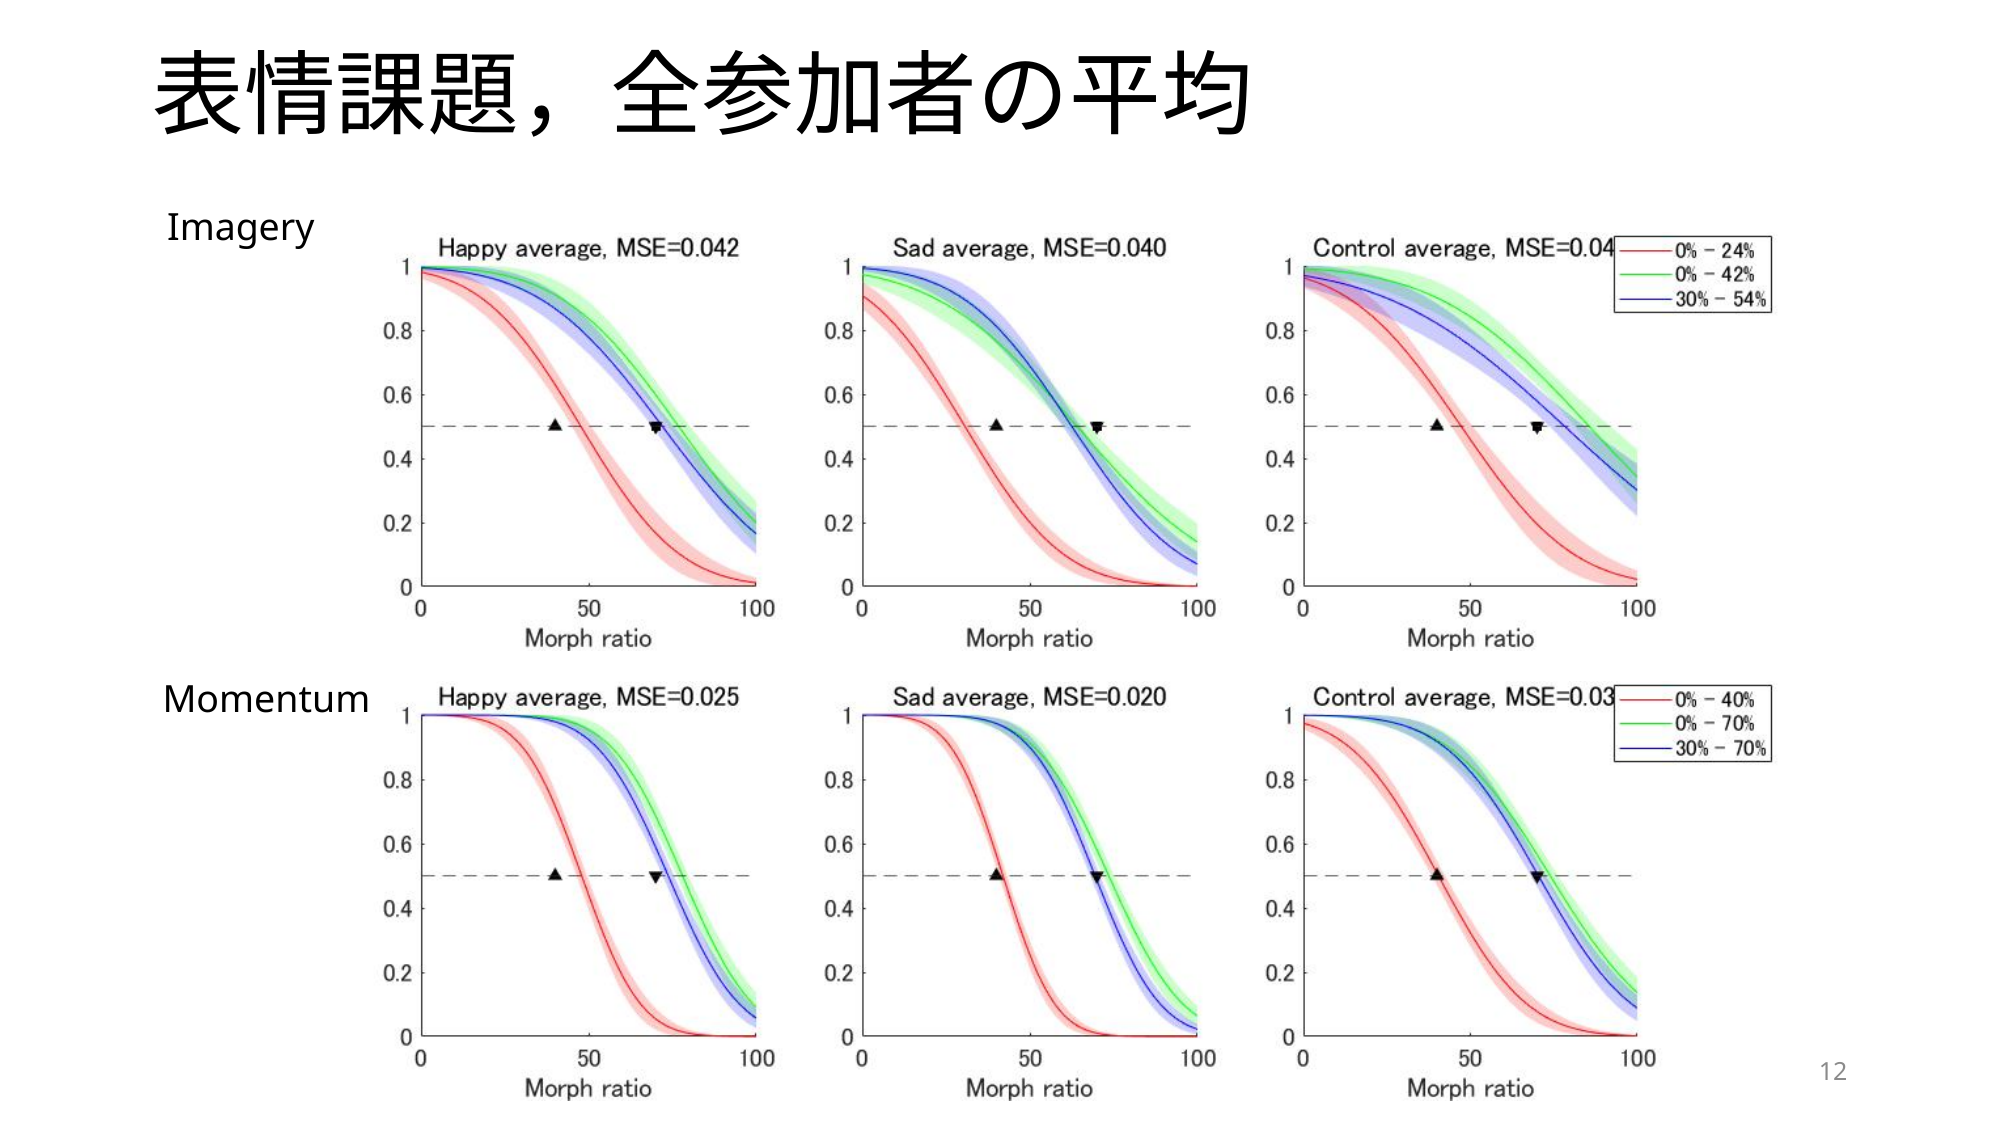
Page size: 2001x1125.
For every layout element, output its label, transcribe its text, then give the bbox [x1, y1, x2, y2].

title 表情課題，全参加者の平均 [137, 44, 1863, 262]
slide_number 12 [1412, 1042, 1863, 1103]
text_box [170, 195, 1788, 1101]
